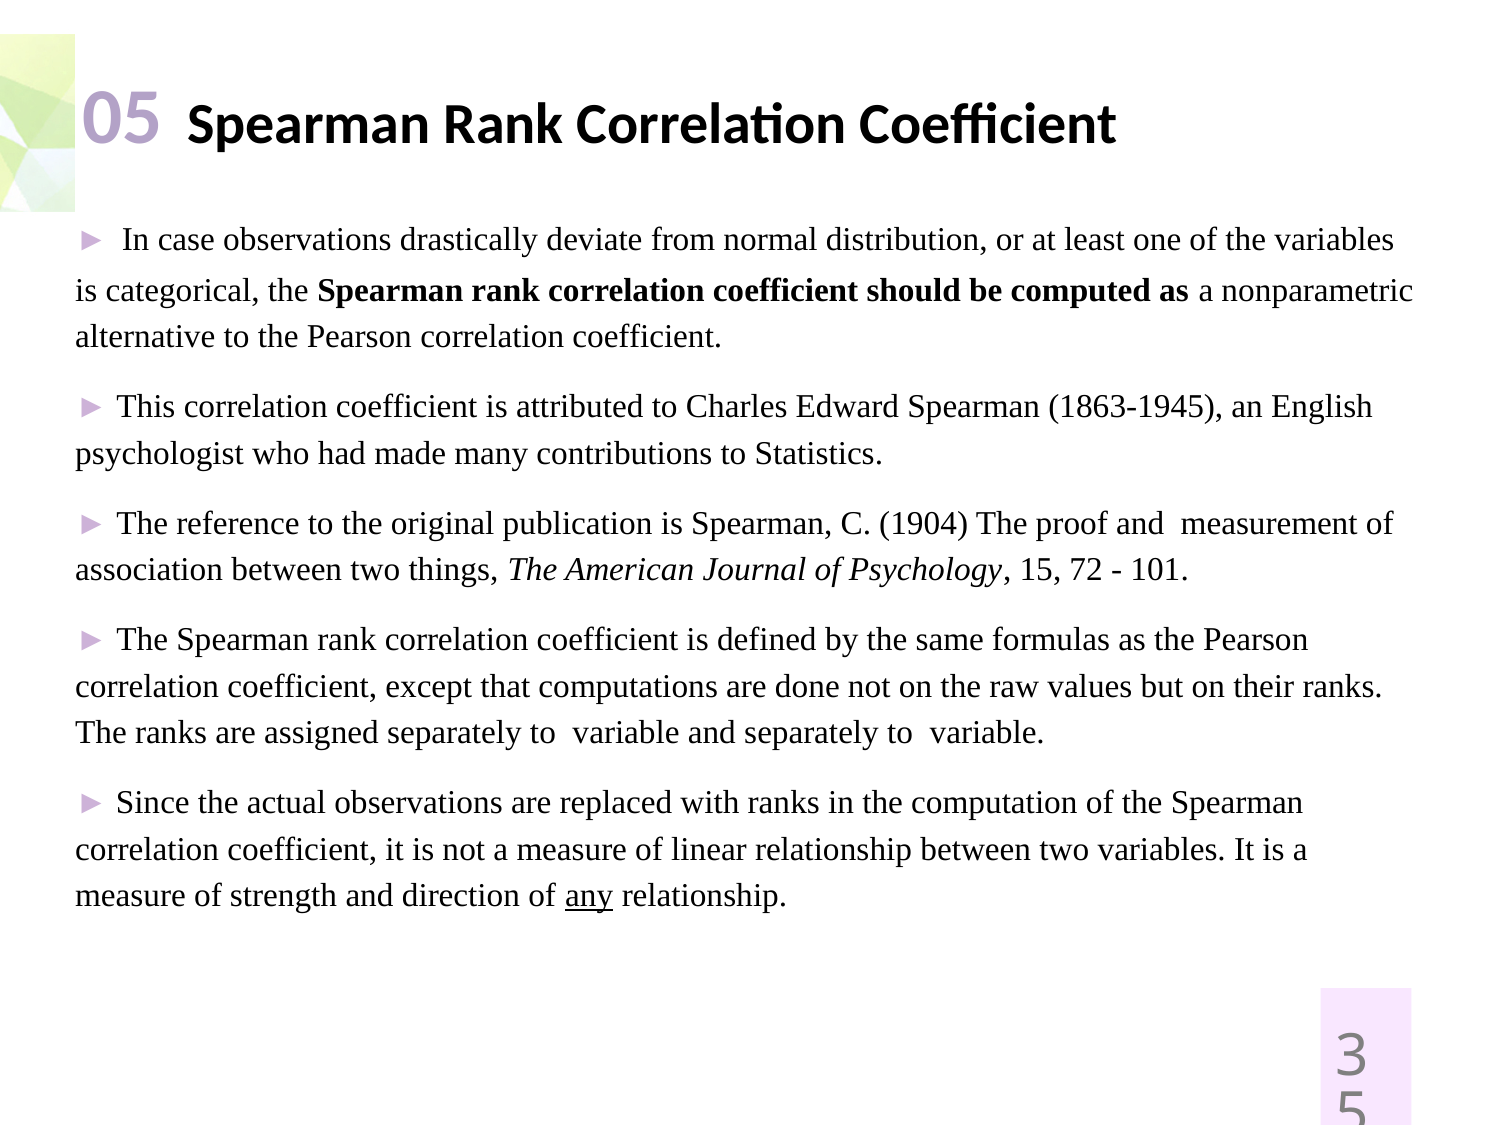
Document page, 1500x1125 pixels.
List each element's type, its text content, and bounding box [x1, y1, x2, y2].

text_box 35 [1320, 988, 1412, 1125]
picture [0, 0, 1500, 1125]
title Spearman Rank Correlation Coefficient [64, 54, 1322, 186]
text_box 05 [67, 57, 178, 168]
